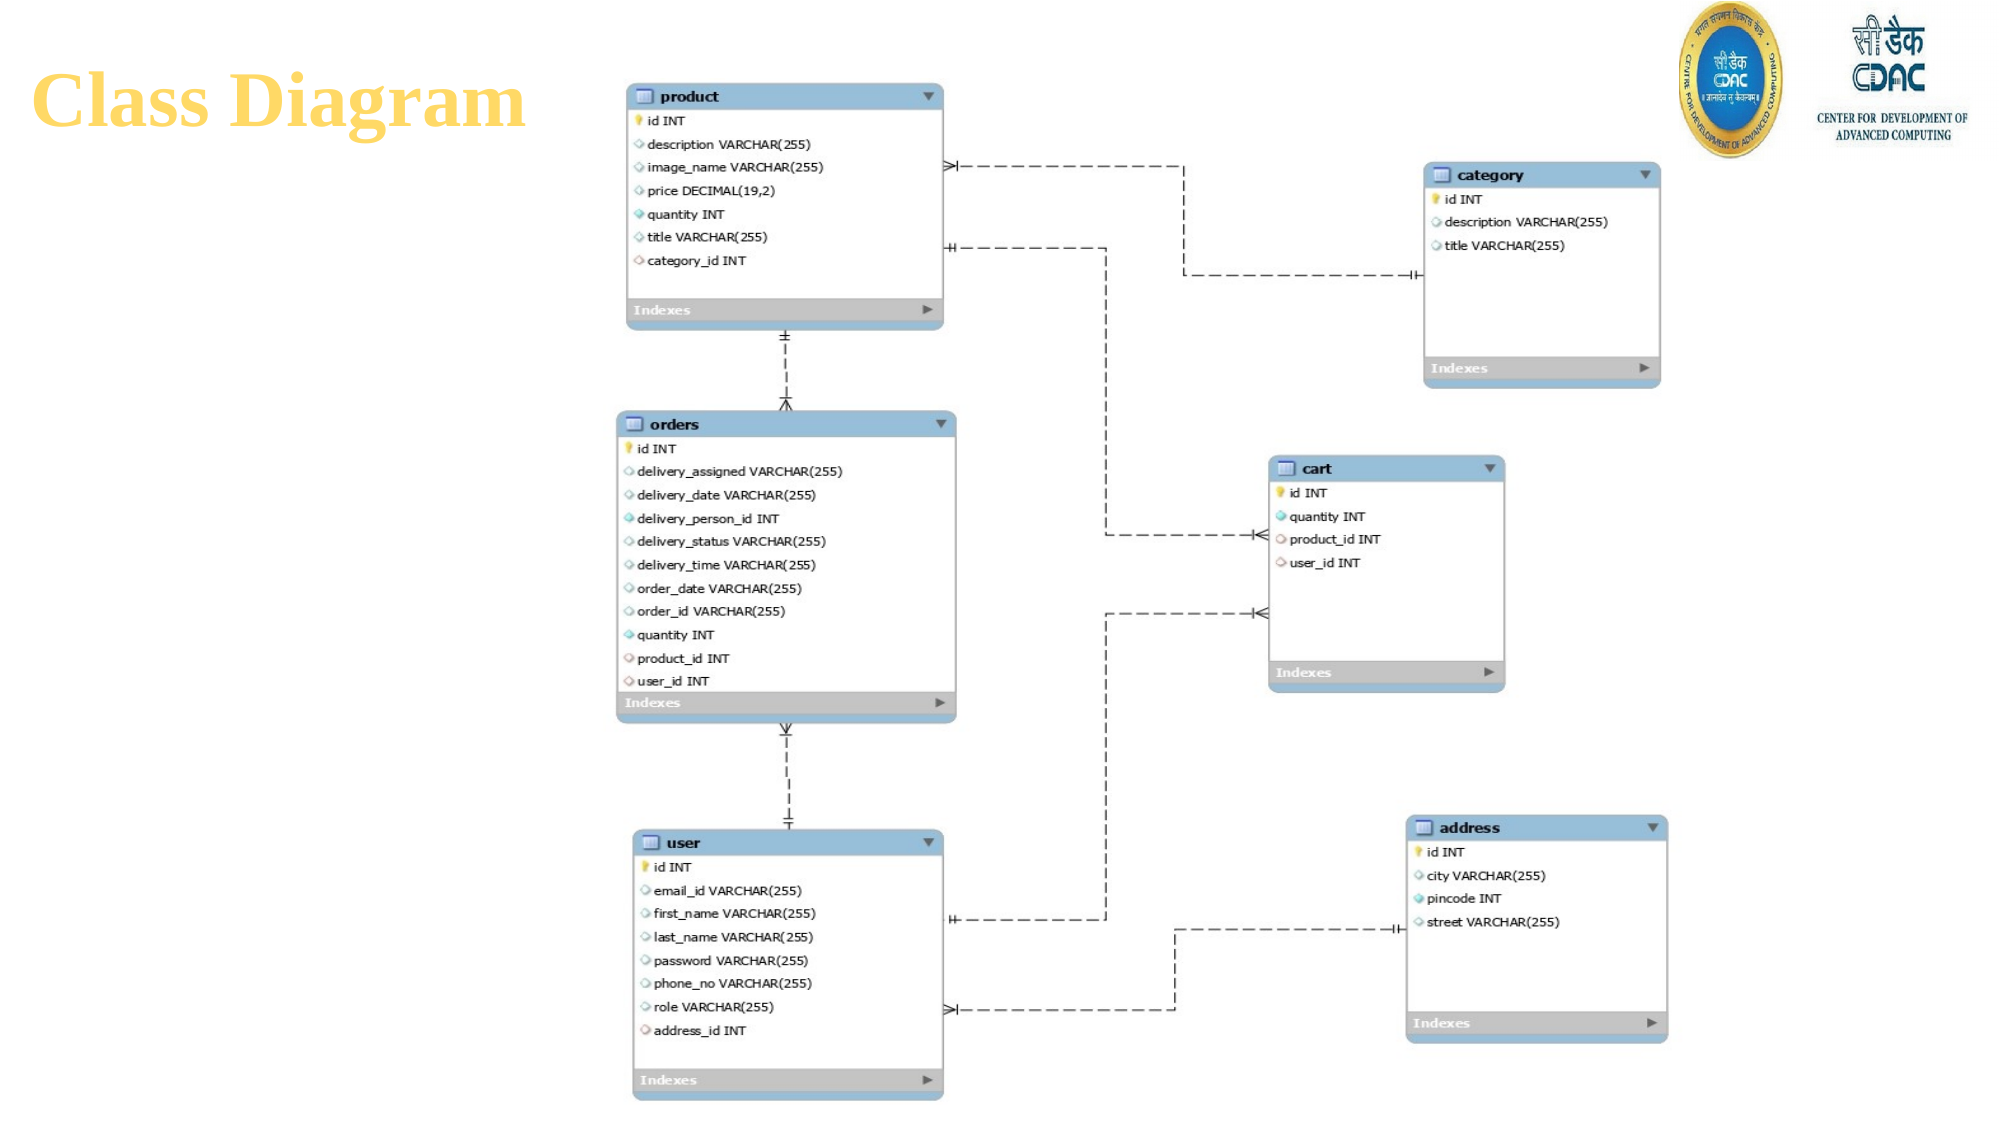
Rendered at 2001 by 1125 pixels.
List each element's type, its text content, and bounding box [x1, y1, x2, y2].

text_box [1677, 0, 2000, 163]
title Class Diagram [14, 20, 583, 183]
picture [583, 77, 1688, 1105]
